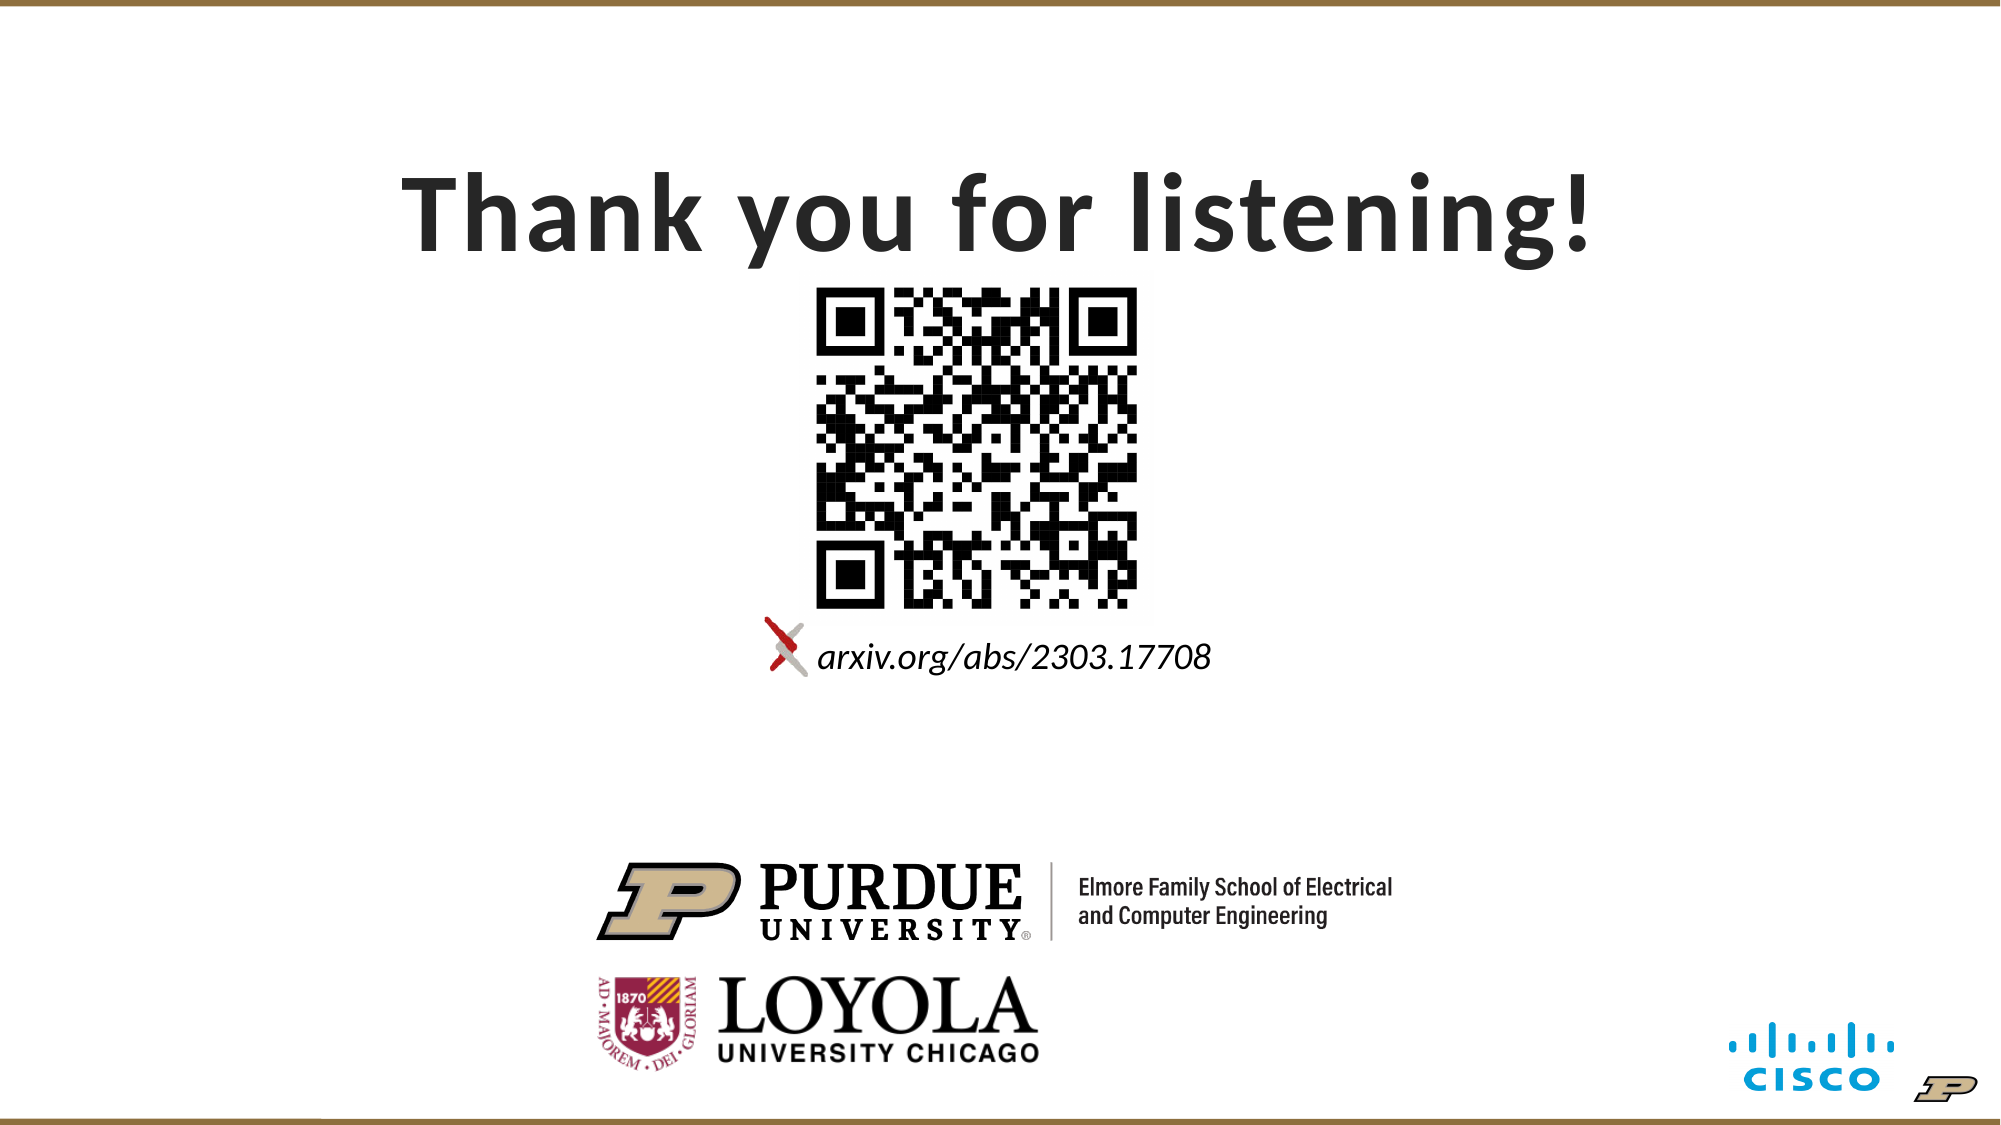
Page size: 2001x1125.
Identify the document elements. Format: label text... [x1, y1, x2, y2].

picture [707, 270, 1155, 765]
title Thank you for listening! [147, 122, 1853, 351]
picture [596, 974, 1040, 1072]
picture [596, 859, 1404, 945]
picture [1858, 1074, 1871, 1085]
text_box arxiv.org/abs/2303.17708 [865, 602, 1247, 685]
picture [1913, 1076, 1978, 1102]
picture [1729, 1022, 1894, 1091]
